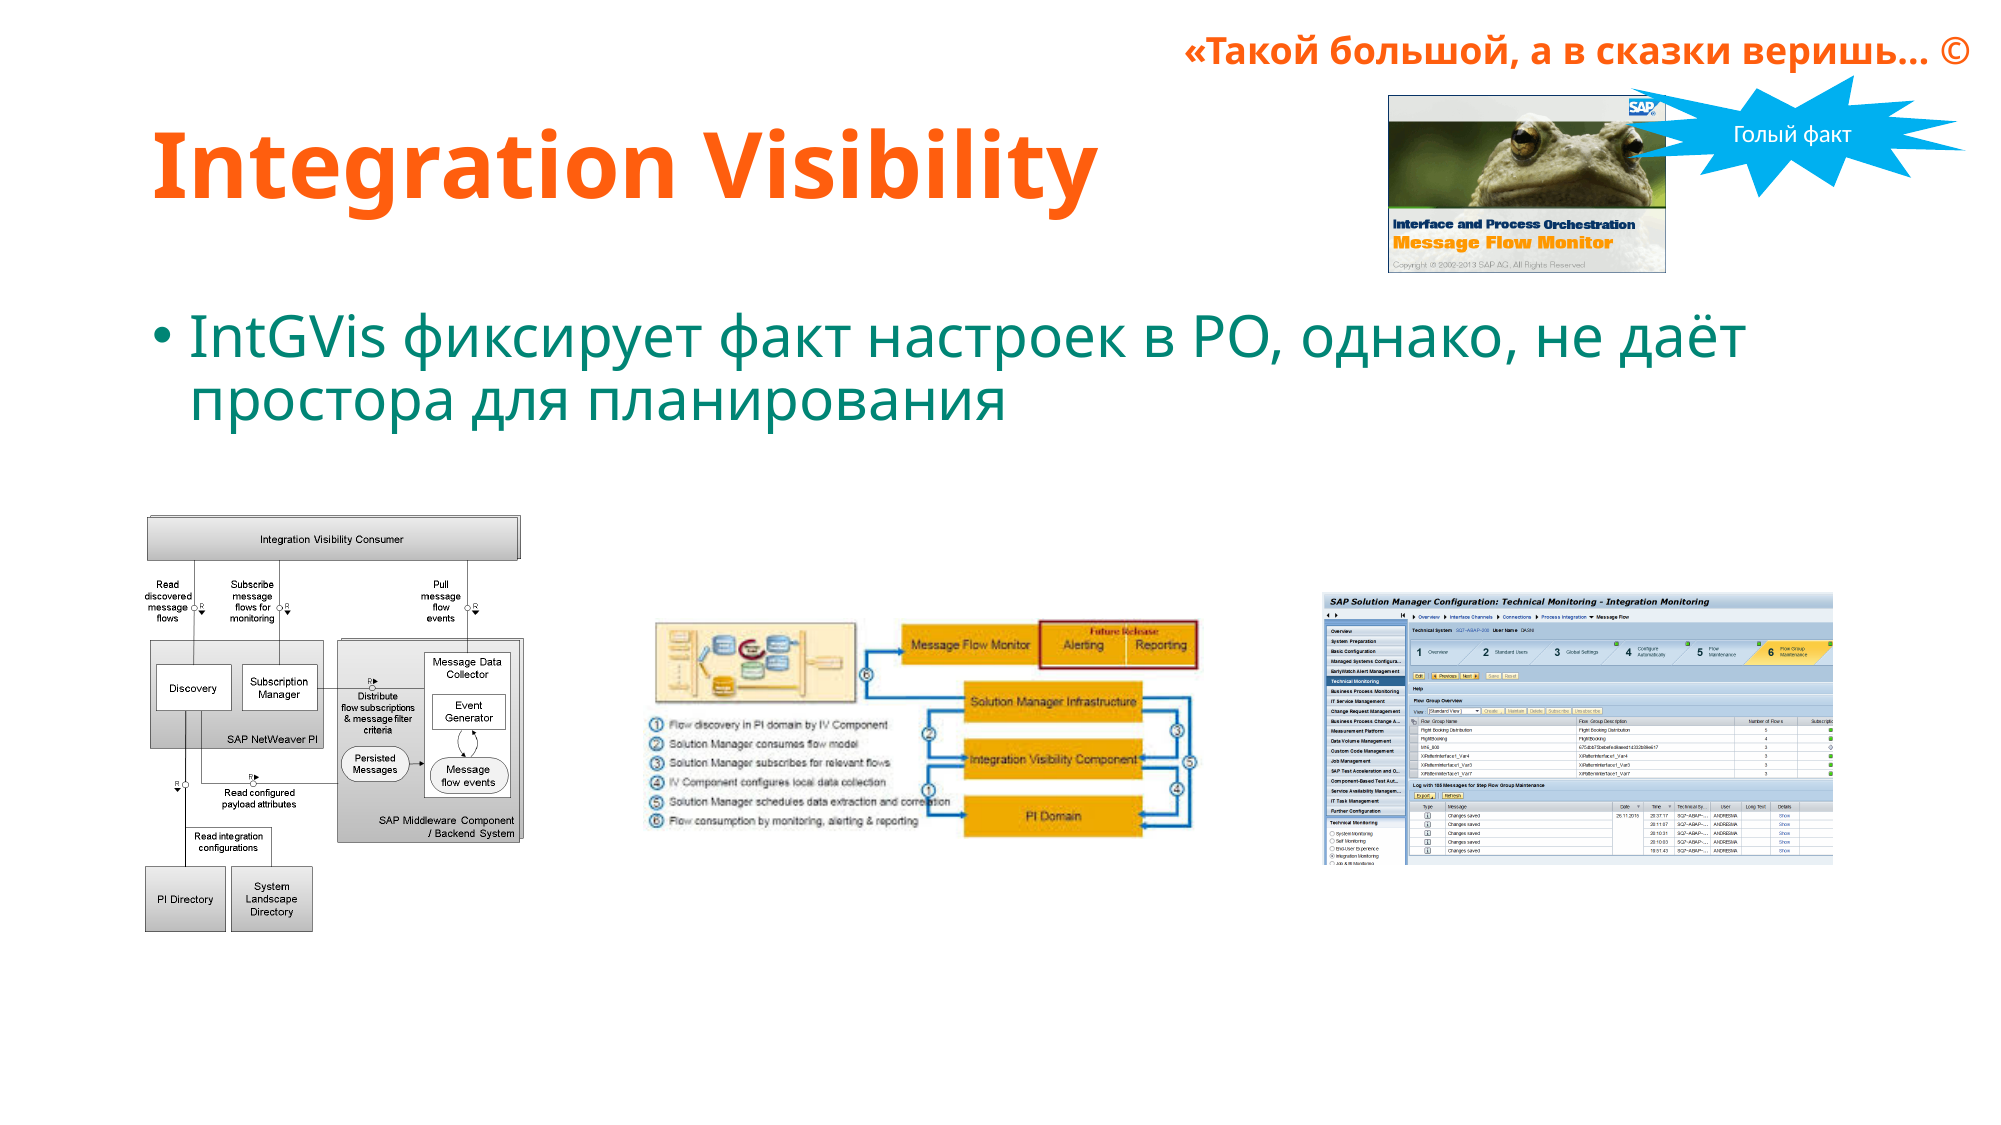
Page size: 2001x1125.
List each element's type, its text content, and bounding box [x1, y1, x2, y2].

picture [137, 486, 525, 971]
text_box «Такой большой, а в сказки веришь… © [1169, 19, 1986, 80]
text_box Голый факт [1630, 73, 1966, 200]
title Integration Visibility [137, 59, 1863, 278]
picture [643, 618, 1204, 839]
list IntGVis фиксирует факт настроек в PO, однако, не даёт простора для планирования [137, 299, 1863, 442]
picture [1387, 95, 1666, 273]
picture [1322, 592, 1833, 865]
